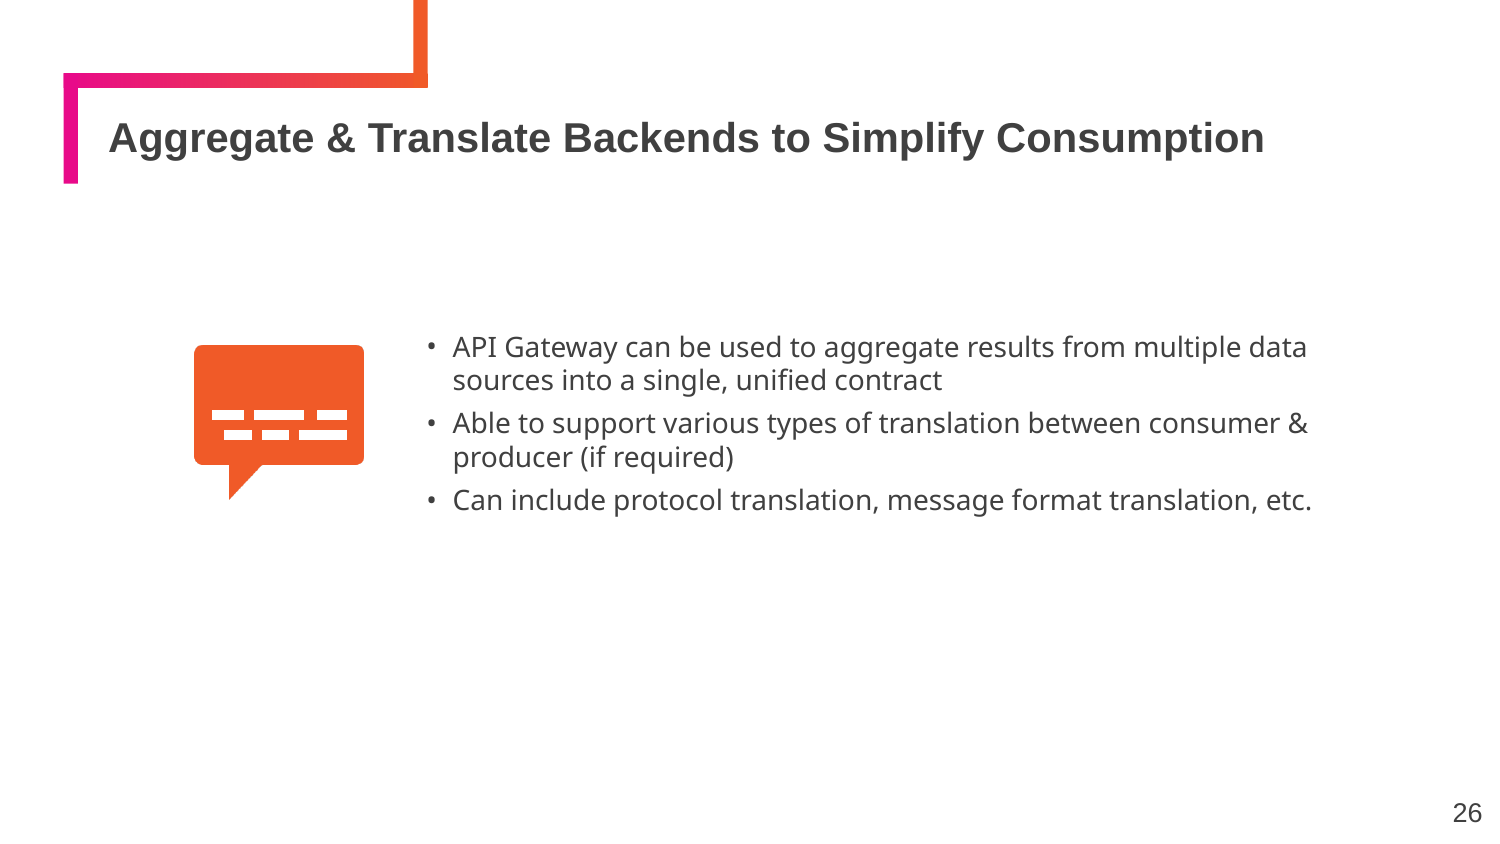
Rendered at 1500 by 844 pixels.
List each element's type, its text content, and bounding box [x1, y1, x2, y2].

picture [159, 302, 399, 542]
text_box API Gateway can be used to aggregate results from multiple data sources into a single, unified contract Able to support various types of translation between consumer & producer (if required) Can include protocol translation, message format translation, etc. [403, 319, 1423, 526]
slide_number 26 [1403, 779, 1494, 844]
title Aggregate & Translate Backends to Simplify Consumption [100, 117, 1455, 169]
